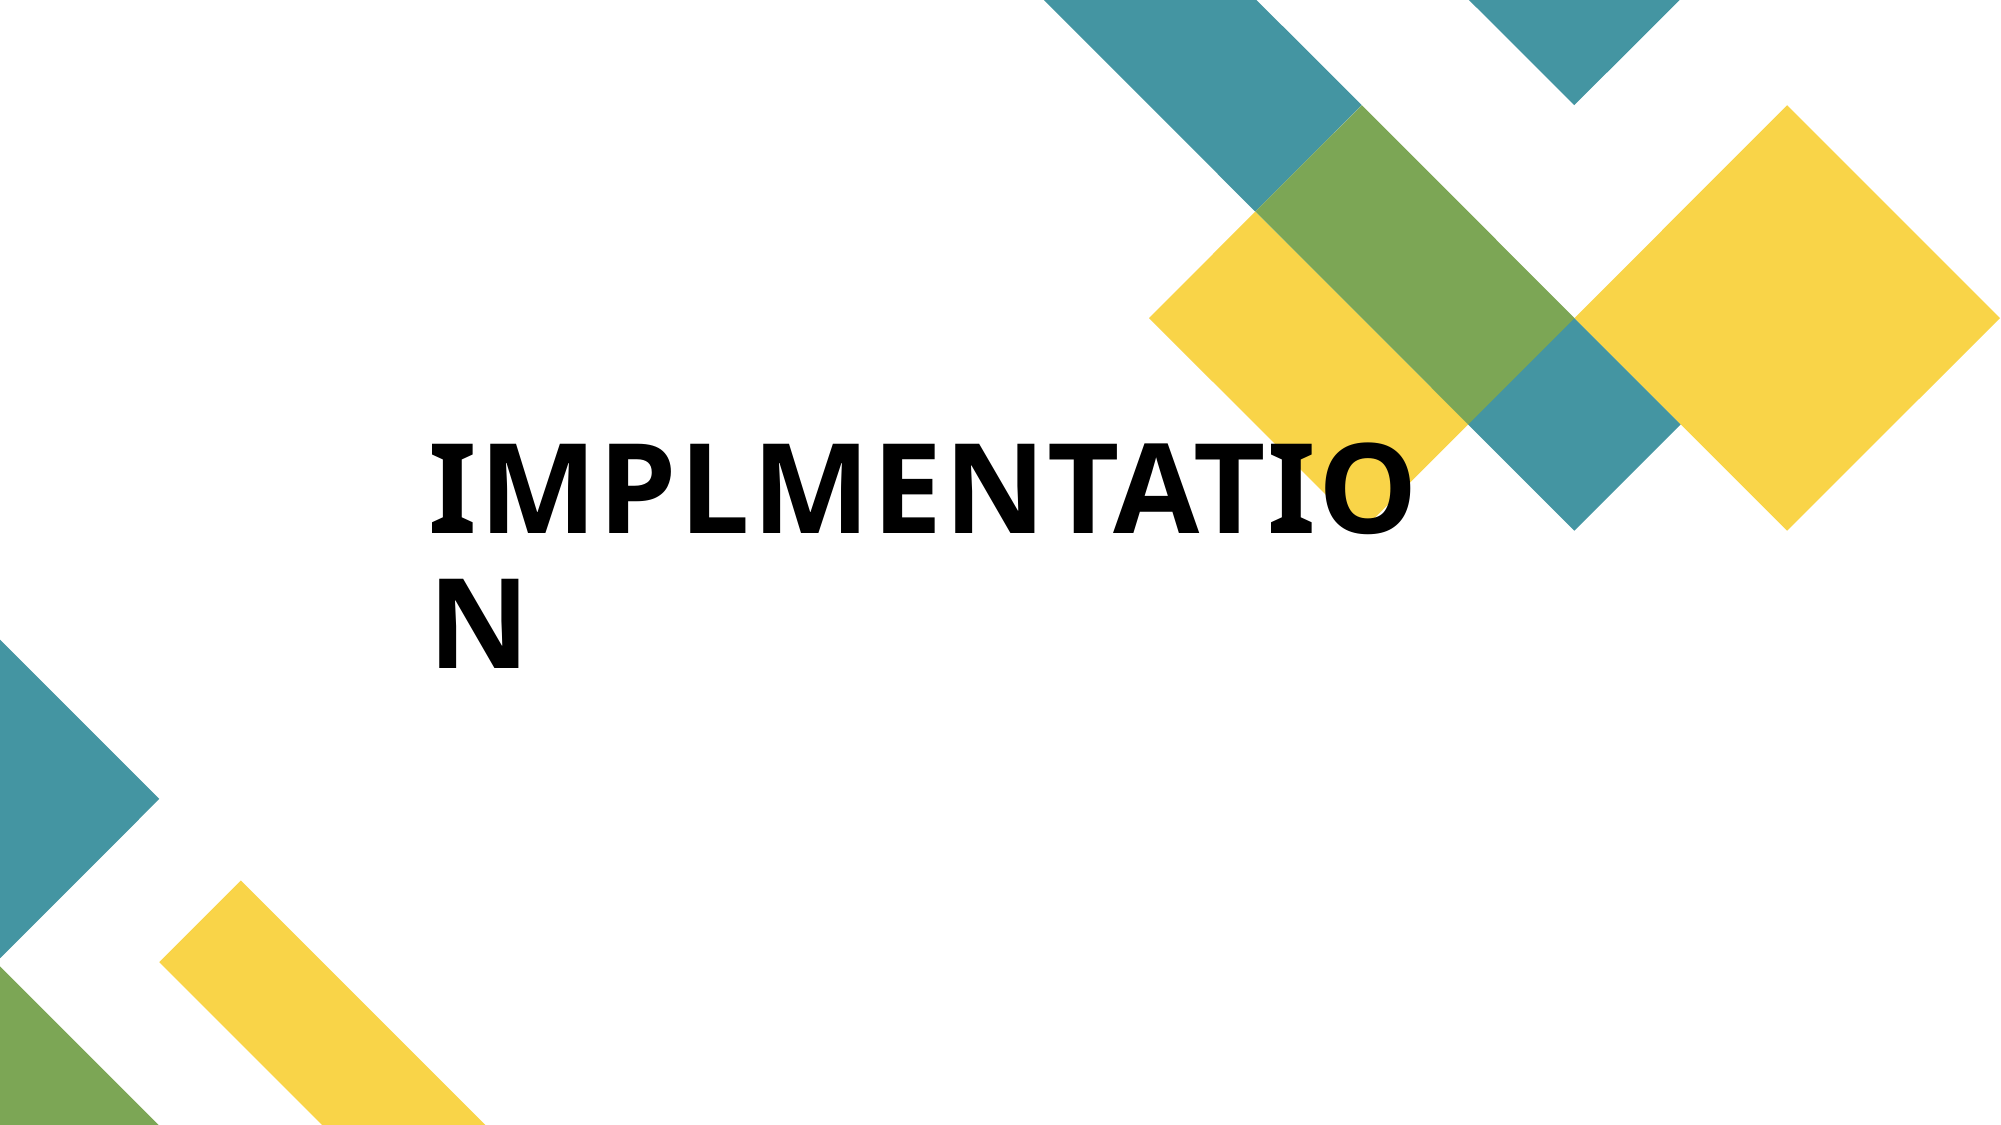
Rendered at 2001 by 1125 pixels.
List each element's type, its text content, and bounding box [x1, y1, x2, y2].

title IMPLMENTATION [428, 562, 1470, 696]
